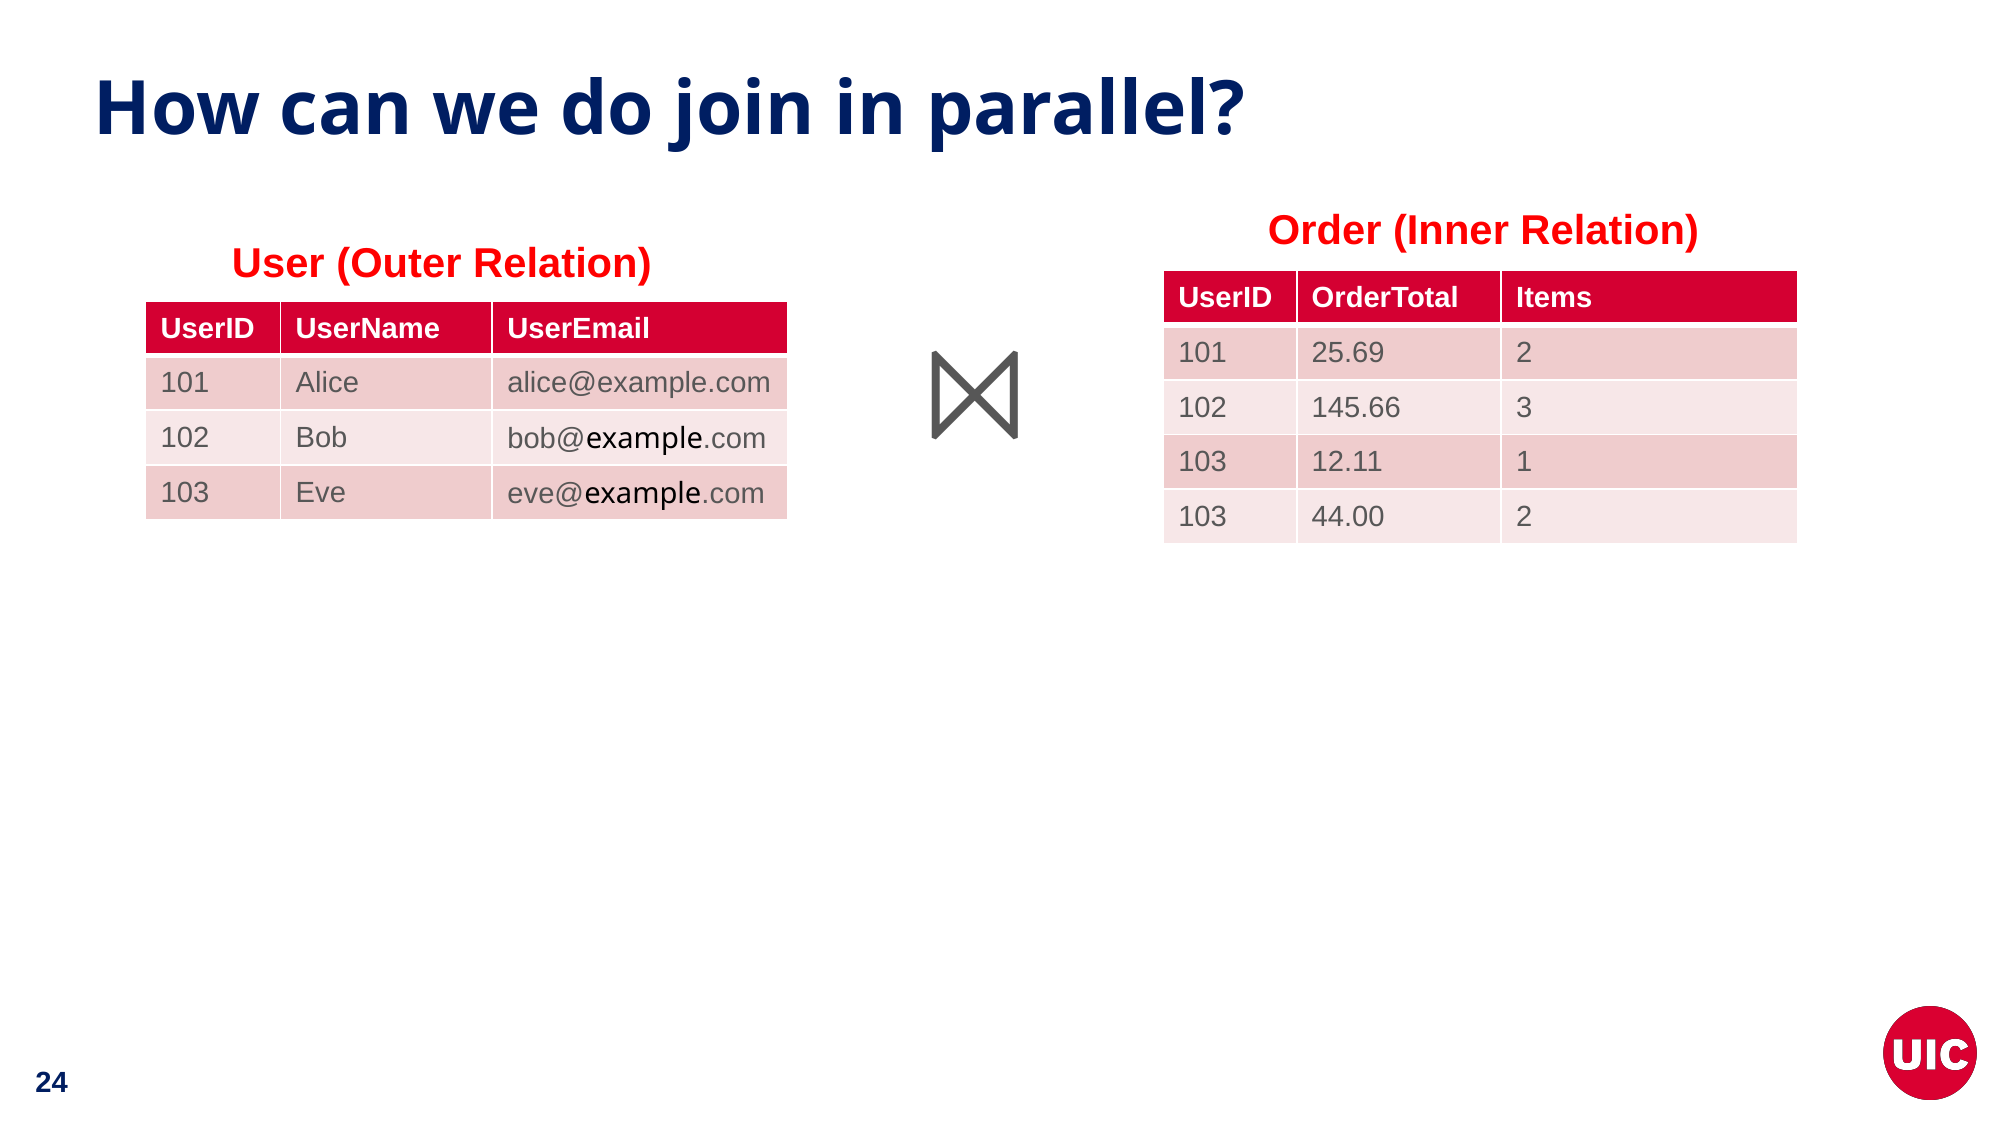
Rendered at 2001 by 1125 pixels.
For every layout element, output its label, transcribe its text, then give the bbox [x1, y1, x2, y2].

table_cell 102 [146, 411, 280, 464]
table_cell 102 [1164, 381, 1296, 434]
table_header UserID [146, 302, 280, 353]
table_cell 103 [1164, 490, 1296, 543]
table_cell 2 [1502, 328, 1797, 379]
table_cell 1 [1502, 435, 1797, 488]
table_header Items [1502, 271, 1797, 322]
table_cell 25.69 [1298, 328, 1500, 379]
table_cell 145.66 [1298, 381, 1500, 434]
picture [1880, 1004, 1980, 1102]
text_box Order (Inner Relation) [1160, 195, 1807, 261]
table_header UserID [1164, 271, 1296, 322]
title How can we do join in parallel? [93, 70, 1907, 204]
table_cell 2 [1502, 490, 1797, 543]
table_cell alice@example.com [493, 358, 787, 409]
table_cell 101 [1164, 328, 1296, 379]
table_cell Bob [281, 411, 491, 464]
table_cell bob@example.com [493, 411, 787, 464]
table_header OrderTotal [1298, 271, 1500, 322]
table_cell 3 [1502, 381, 1797, 434]
table_cell Eve [281, 466, 491, 519]
table_cell 103 [1164, 435, 1296, 488]
table_cell 101 [146, 358, 280, 409]
table_header UserEmail [493, 302, 787, 353]
table_cell 44.00 [1298, 490, 1500, 543]
text_box User (Outer Relation) [119, 228, 765, 293]
table_cell 12.11 [1298, 435, 1500, 488]
table_cell eve@example.com [493, 466, 787, 519]
table_cell Alice [281, 358, 491, 409]
text_box ⨝ [893, 312, 1058, 463]
table_cell 103 [146, 466, 280, 519]
table_header UserName [281, 302, 491, 353]
